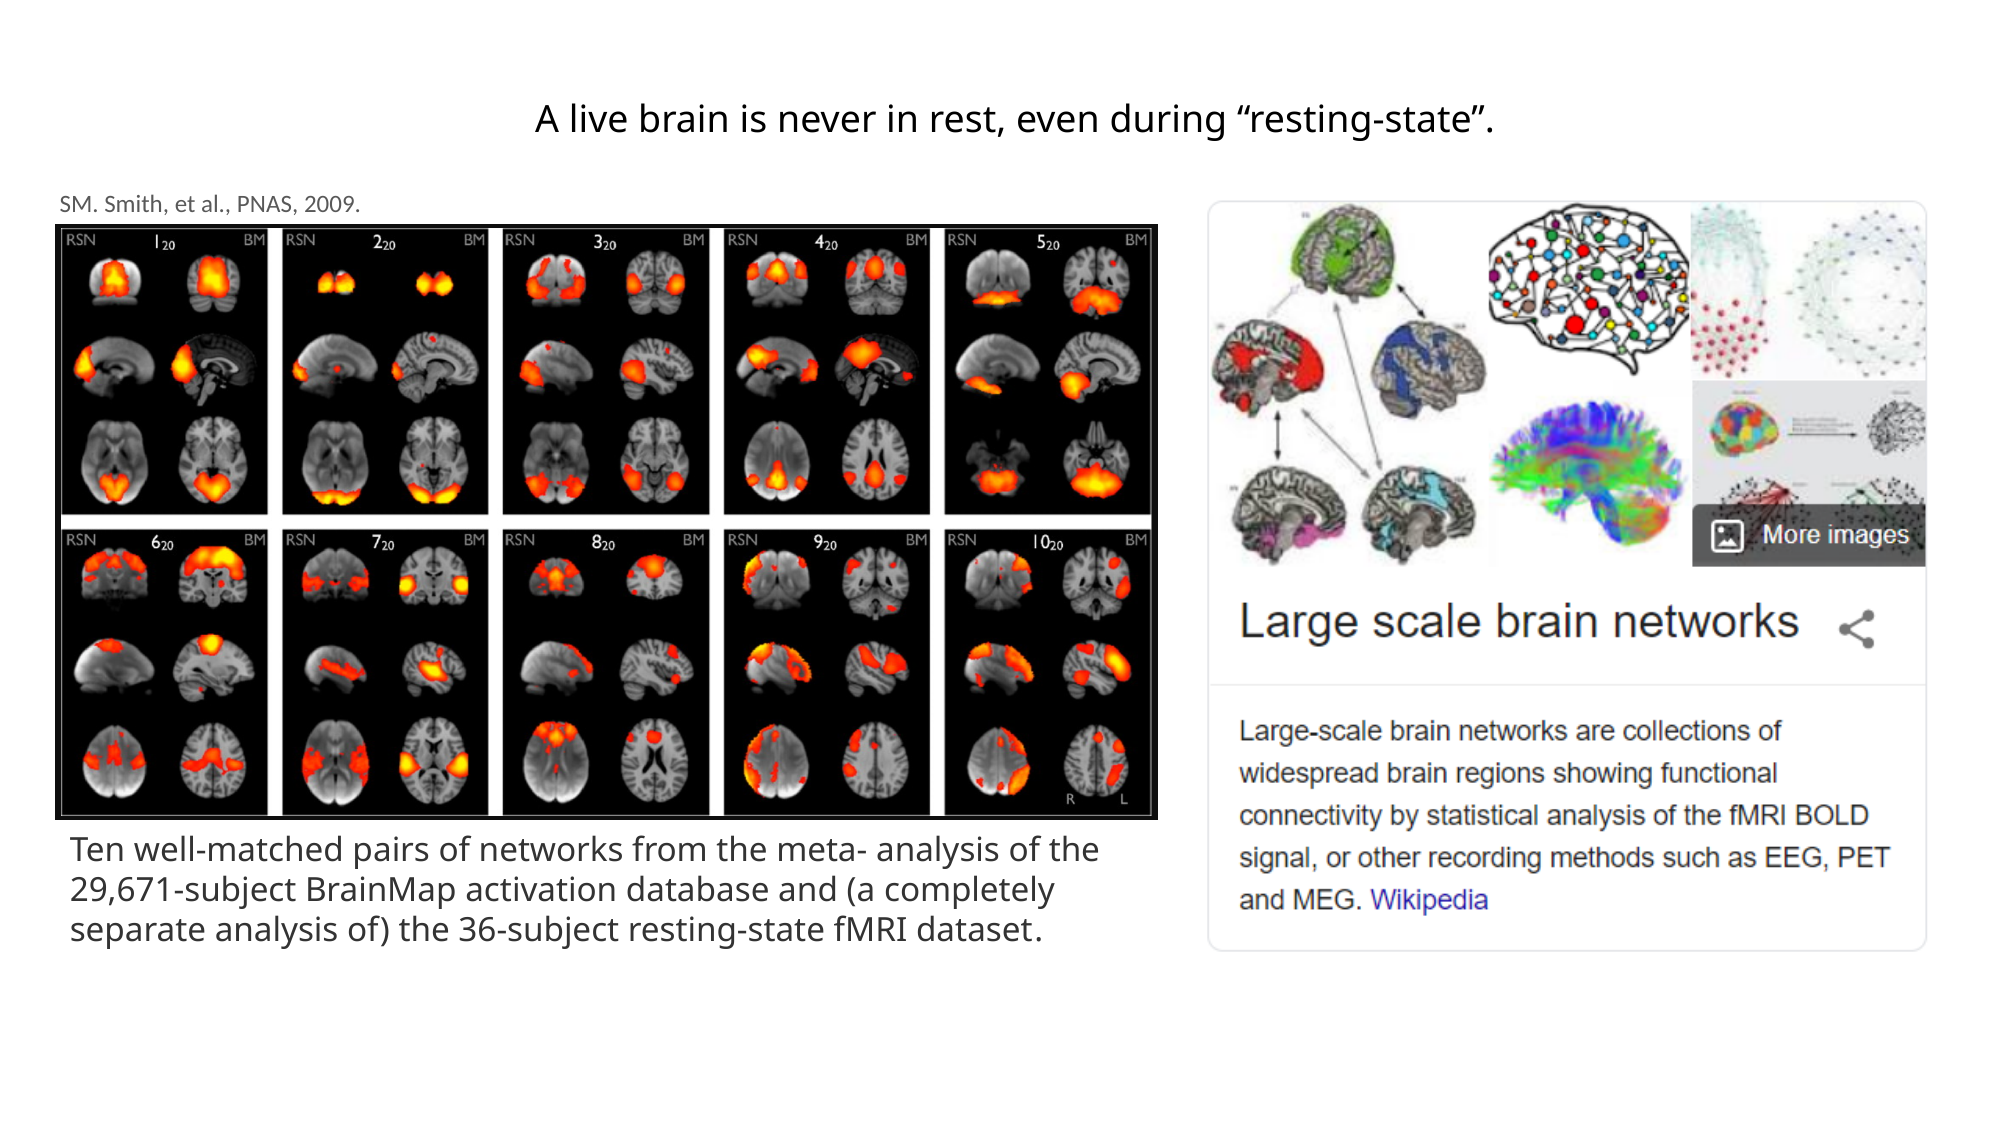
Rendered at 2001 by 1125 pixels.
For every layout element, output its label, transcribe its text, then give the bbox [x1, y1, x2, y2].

picture [54, 224, 1158, 821]
text_box A live brain is never in rest, even during “resting-state”. [520, 87, 1647, 148]
text_box SM. Smith, et al., PNAS, 2009. [44, 180, 377, 225]
picture [1192, 193, 1968, 966]
text_box Ten well-matched pairs of networks from the meta- analysis of the 29,671-subject BrainMap activation database and (a completely separate analysis of) the 36-subject resting-state fMRI dataset. [54, 820, 1169, 956]
